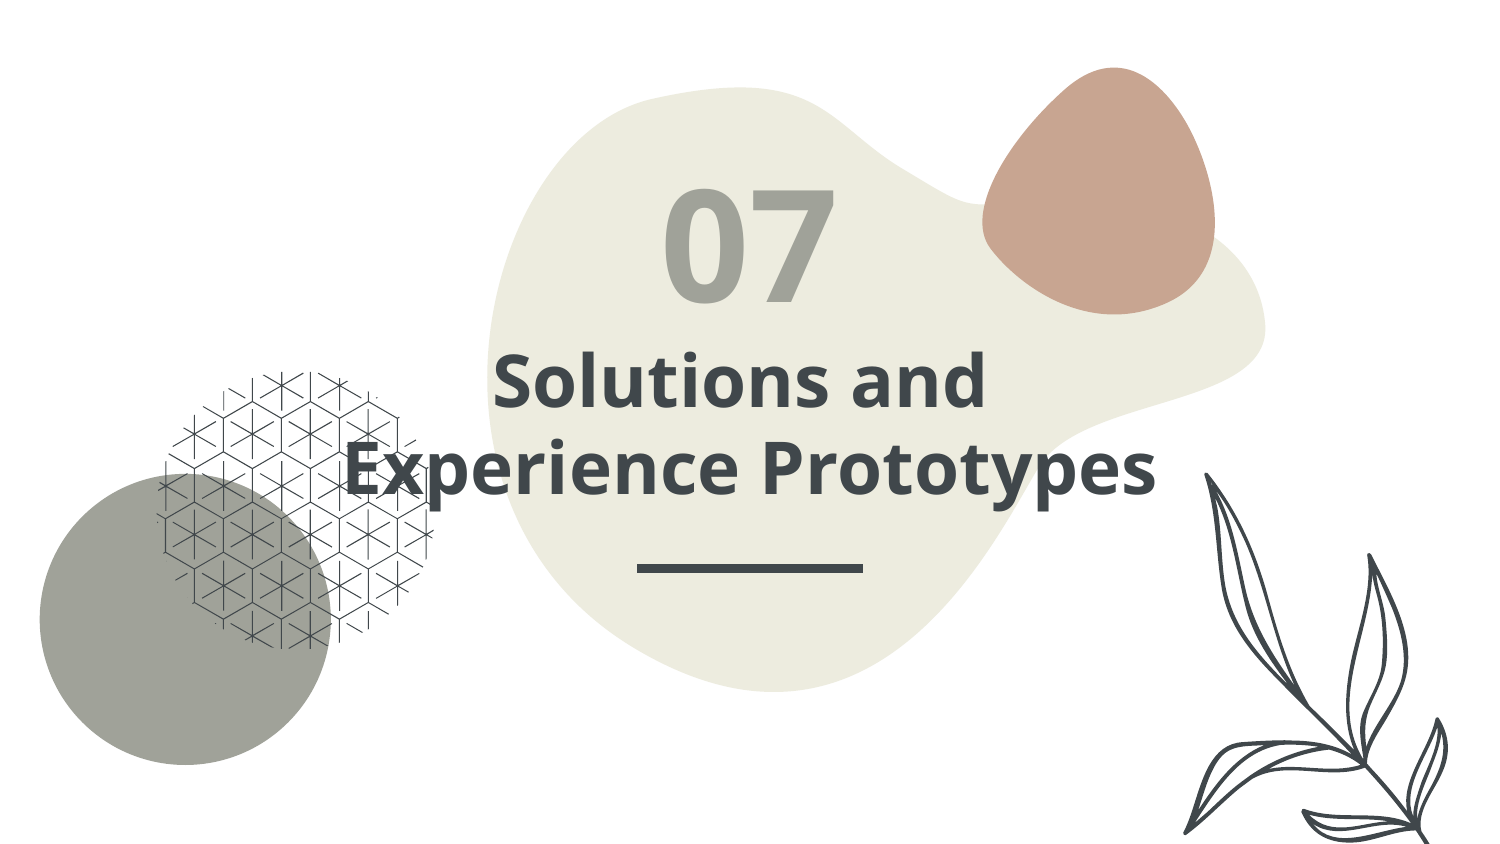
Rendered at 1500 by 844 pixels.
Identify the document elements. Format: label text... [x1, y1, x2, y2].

text_box [636, 564, 864, 573]
title 07 [331, 150, 1169, 350]
title Solutions and Experience Prototypes [239, 322, 1261, 522]
